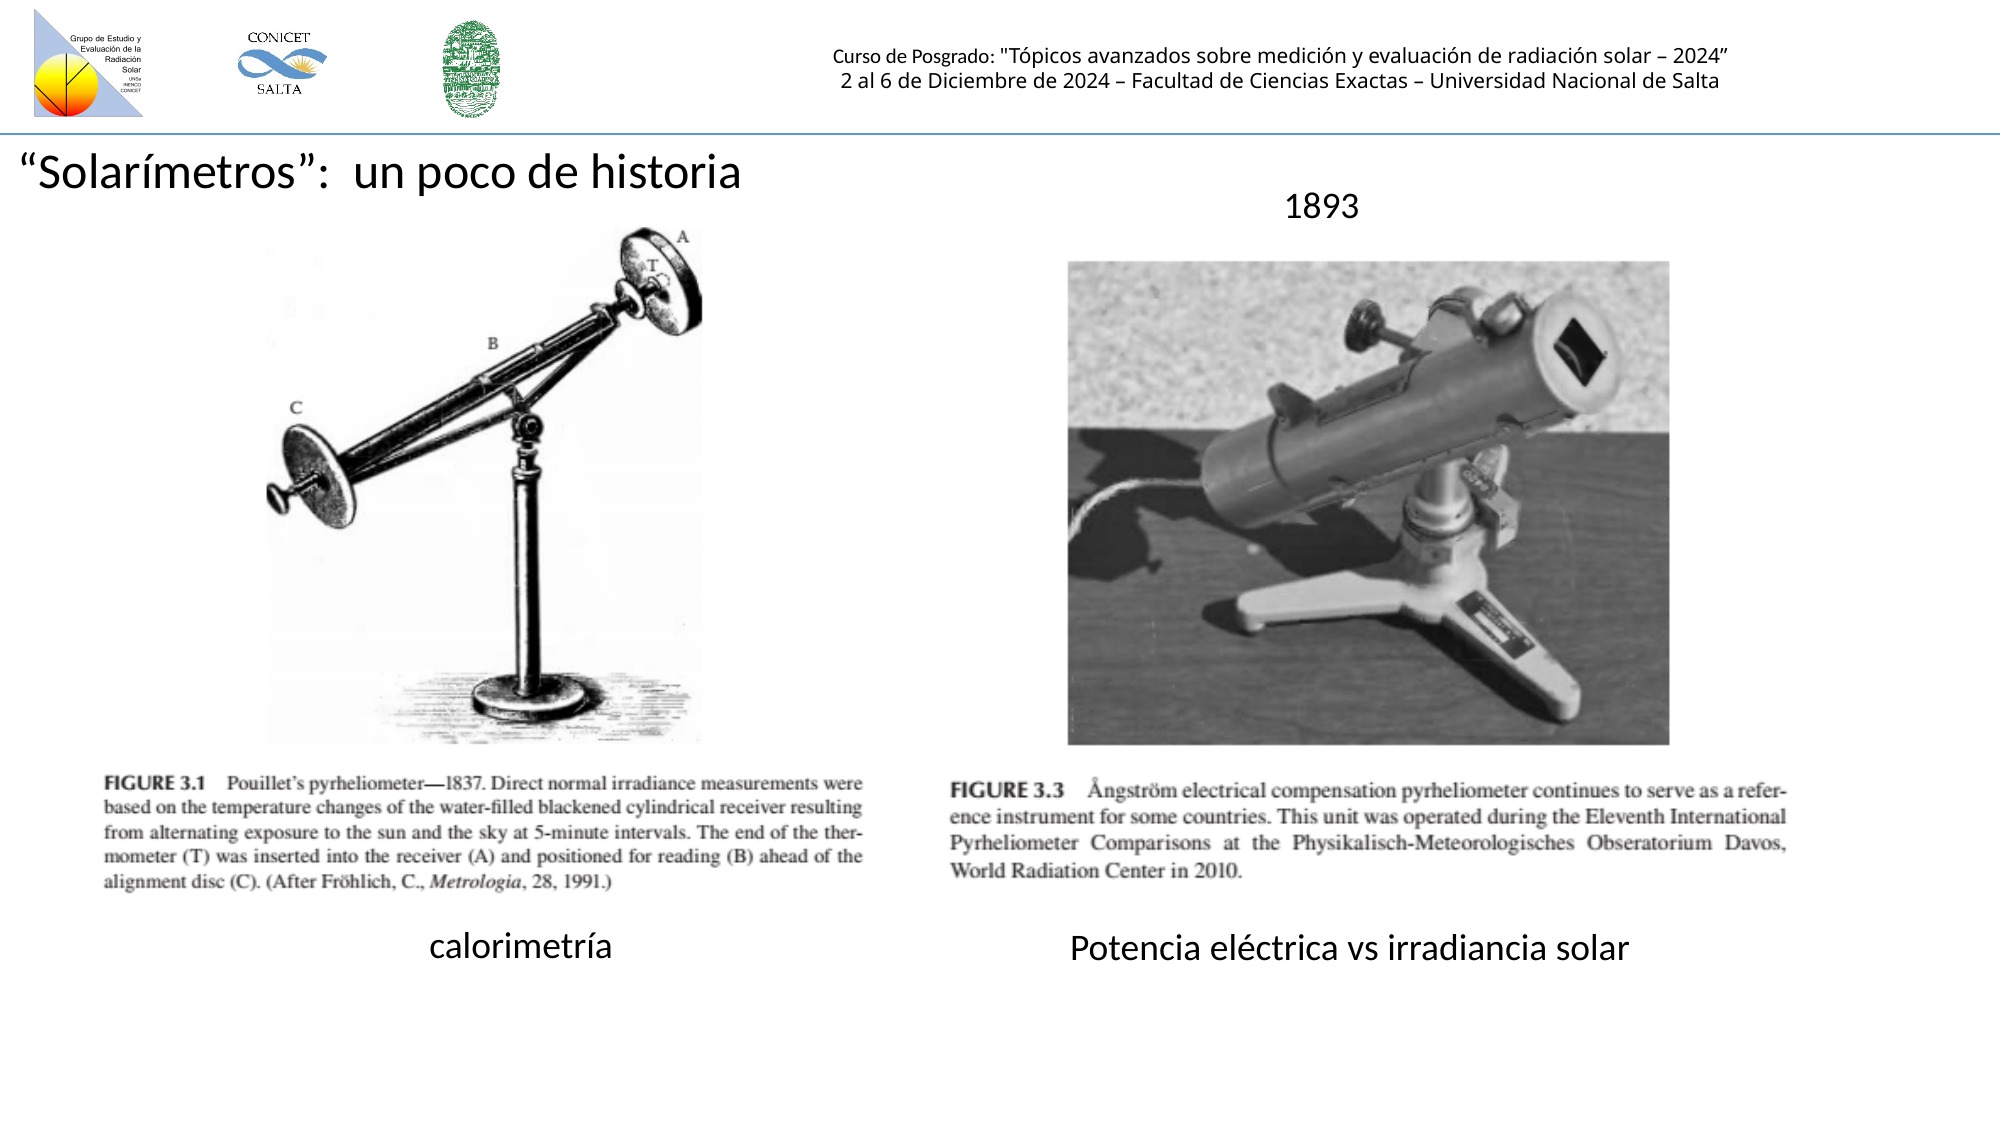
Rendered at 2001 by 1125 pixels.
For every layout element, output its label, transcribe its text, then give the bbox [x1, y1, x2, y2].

picture [916, 228, 1823, 895]
picture [224, 12, 339, 127]
text_box calorimetría [414, 914, 629, 974]
text_box “Solarímetros”: un poco de historia [3, 135, 758, 207]
picture [34, 9, 149, 117]
picture [96, 209, 870, 895]
picture [415, 11, 530, 126]
text_box 1893 [1268, 174, 1375, 228]
text_box Curso de Posgrado: "Tópicos avanzados sobre medición y evaluación de radiación solar – 2024” 2 al 6 de Diciembre de 2024 – Facultad de Ciencias Exactas – Universidad Nacional de Salta [728, 35, 1833, 101]
text_box Potencia eléctrica vs irradiancia solar [1055, 915, 1646, 976]
